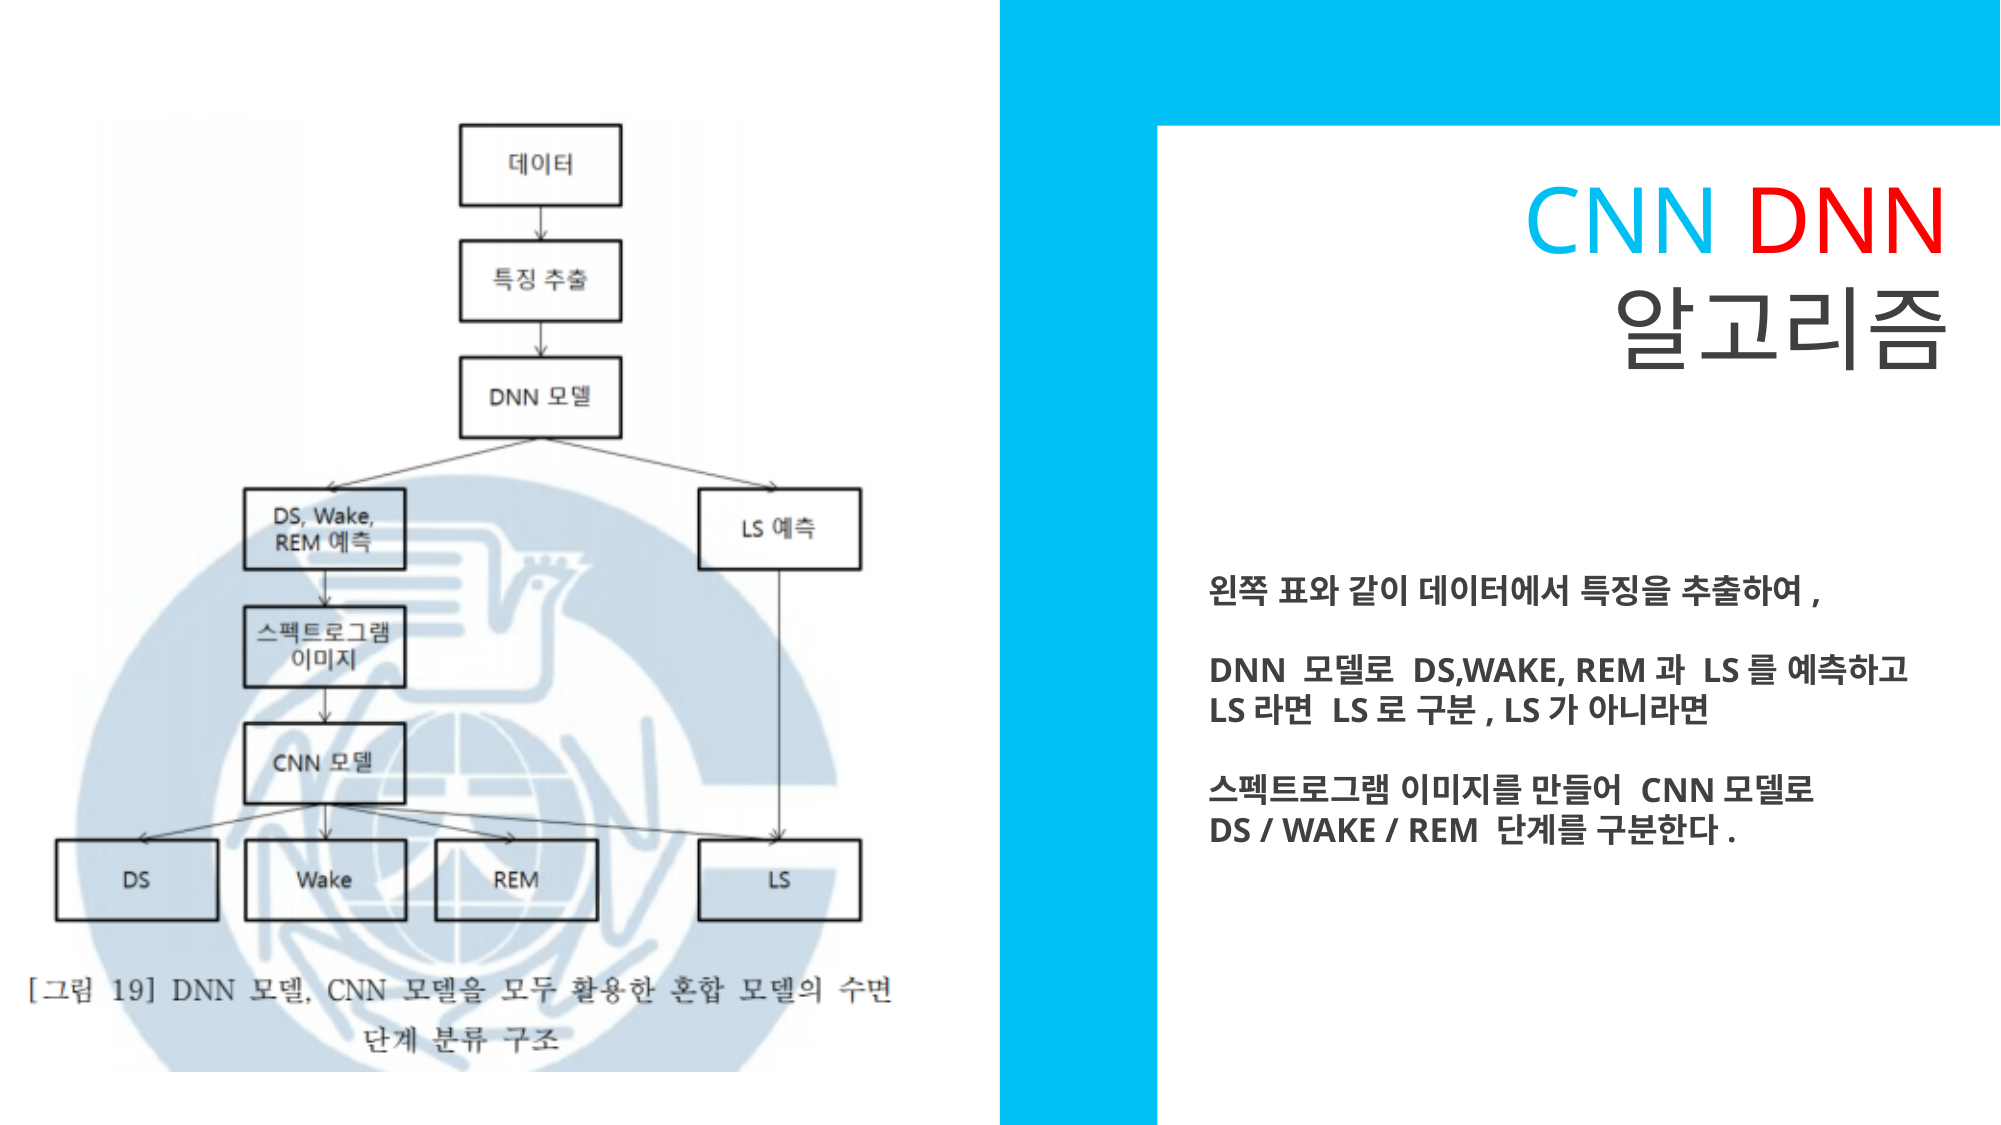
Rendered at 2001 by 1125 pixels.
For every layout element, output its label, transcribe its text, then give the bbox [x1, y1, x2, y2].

text_box 왼쪽 표와 같이 데이터에서 특징을 추출하여, DNN 모델로 DS,WAKE, REM과 LS를 예측하고 LS라면 LS로 구분, LS가 아니라면 스펙트로그램 이미지를 만들어 CNN모델로 DS / WAKE / REM 단계를 구분한다. [1193, 562, 2000, 857]
picture [1, 3, 996, 1072]
text_box CNN DNN 알고리즘 [1455, 154, 1966, 389]
